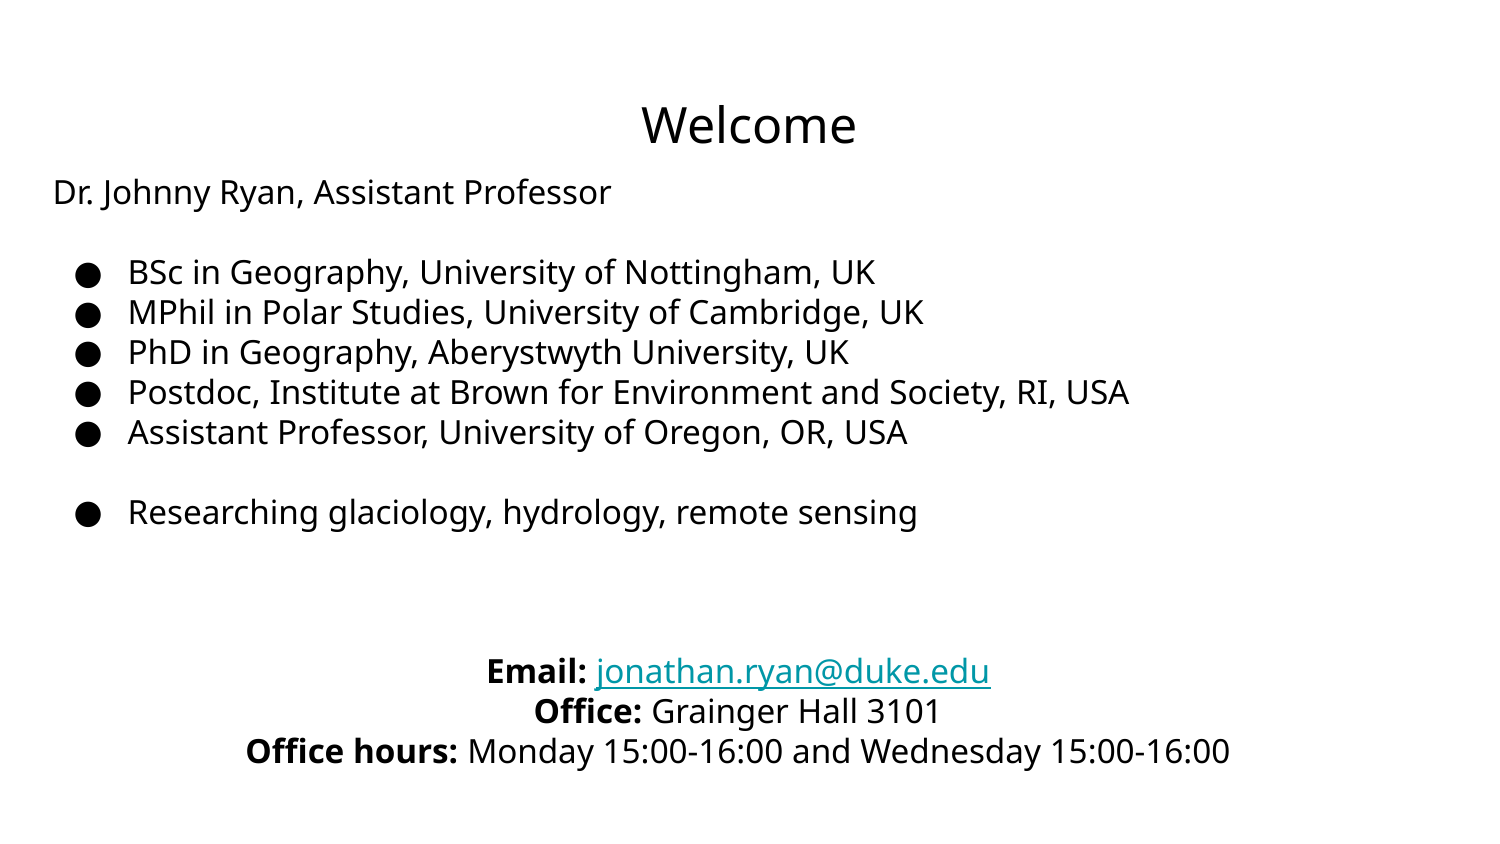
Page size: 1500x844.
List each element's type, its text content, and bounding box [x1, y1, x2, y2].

text_box Welcome [153, 63, 1347, 169]
text_box Dr. Johnny Ryan, Assistant Professor BSc in Geography, University of Nottingham, UK MPhil in Polar Studies, University of Cambridge, UK PhD in Geography, Aberystwyth University, UK Postdoc, Institute at Brown for Environment and Society, RI, USA Assistant Professor, University of Oregon, OR, USA Researching glaciology, hydrology, remote sensing Email: jonathan.ryan@duke.edu Office: Grainger Hall 3101 Office hours: Monday 15:00-16:00 and Wednesday 15:00-16:00 [37, 156, 1440, 786]
